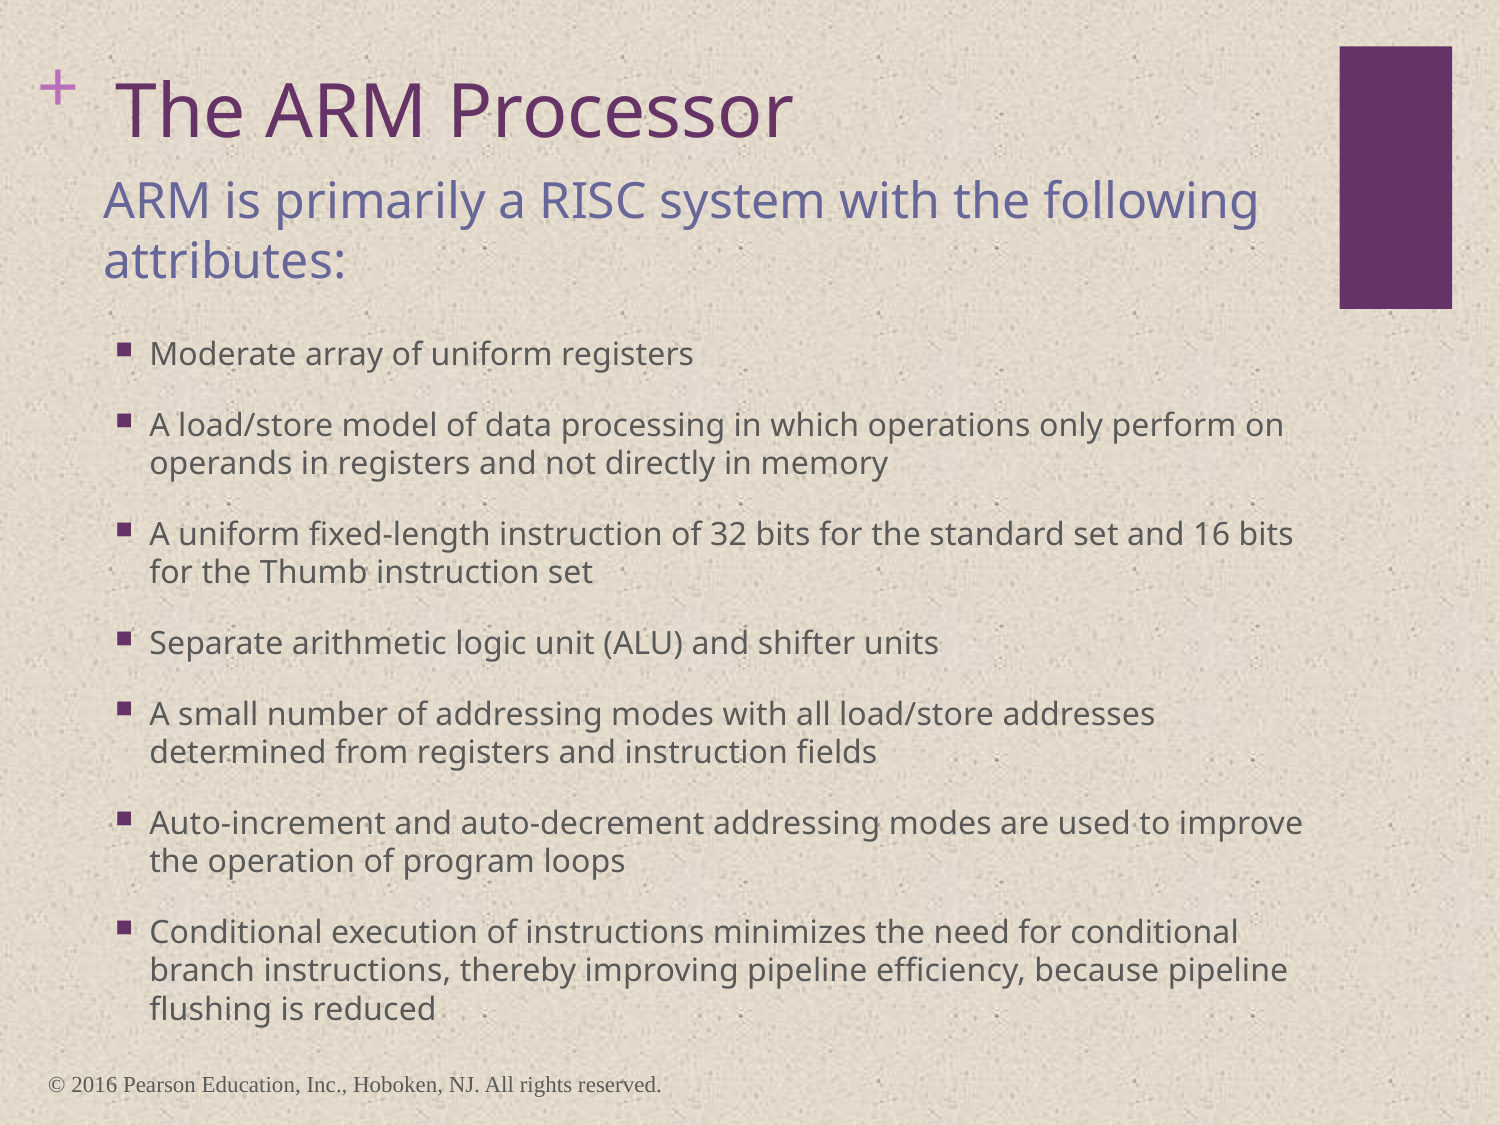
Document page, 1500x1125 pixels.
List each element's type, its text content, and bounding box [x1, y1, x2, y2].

footer © 2016 Pearson Education, Inc., Hoboken, NJ. All rights reserved. [33, 1053, 1038, 1114]
picture [0, 0, 1500, 1125]
list Moderate array of uniform registers A load/store model of data processing in which operations only perform on operands in registers and not directly in memory A uniform fixed-length instruction of 32 bits for the standard set and 16 bits for the Thumb instruction set Separate arithmetic logic unit (ALU) and shifter units A small number of addressing modes with all load/store addresses determined from registers and instruction fields Auto-increment and auto-decrement addressing modes are used to improve the operation of program loops Conditional execution of instructions minimizes the need for conditional branch instructions, thereby improving pipeline efficiency, because pipeline flushing is reduced [100, 326, 1340, 1039]
title The ARM Processor [100, 0, 1340, 161]
list ARM is primarily a RISC system with the following attributes: [88, 160, 1329, 288]
